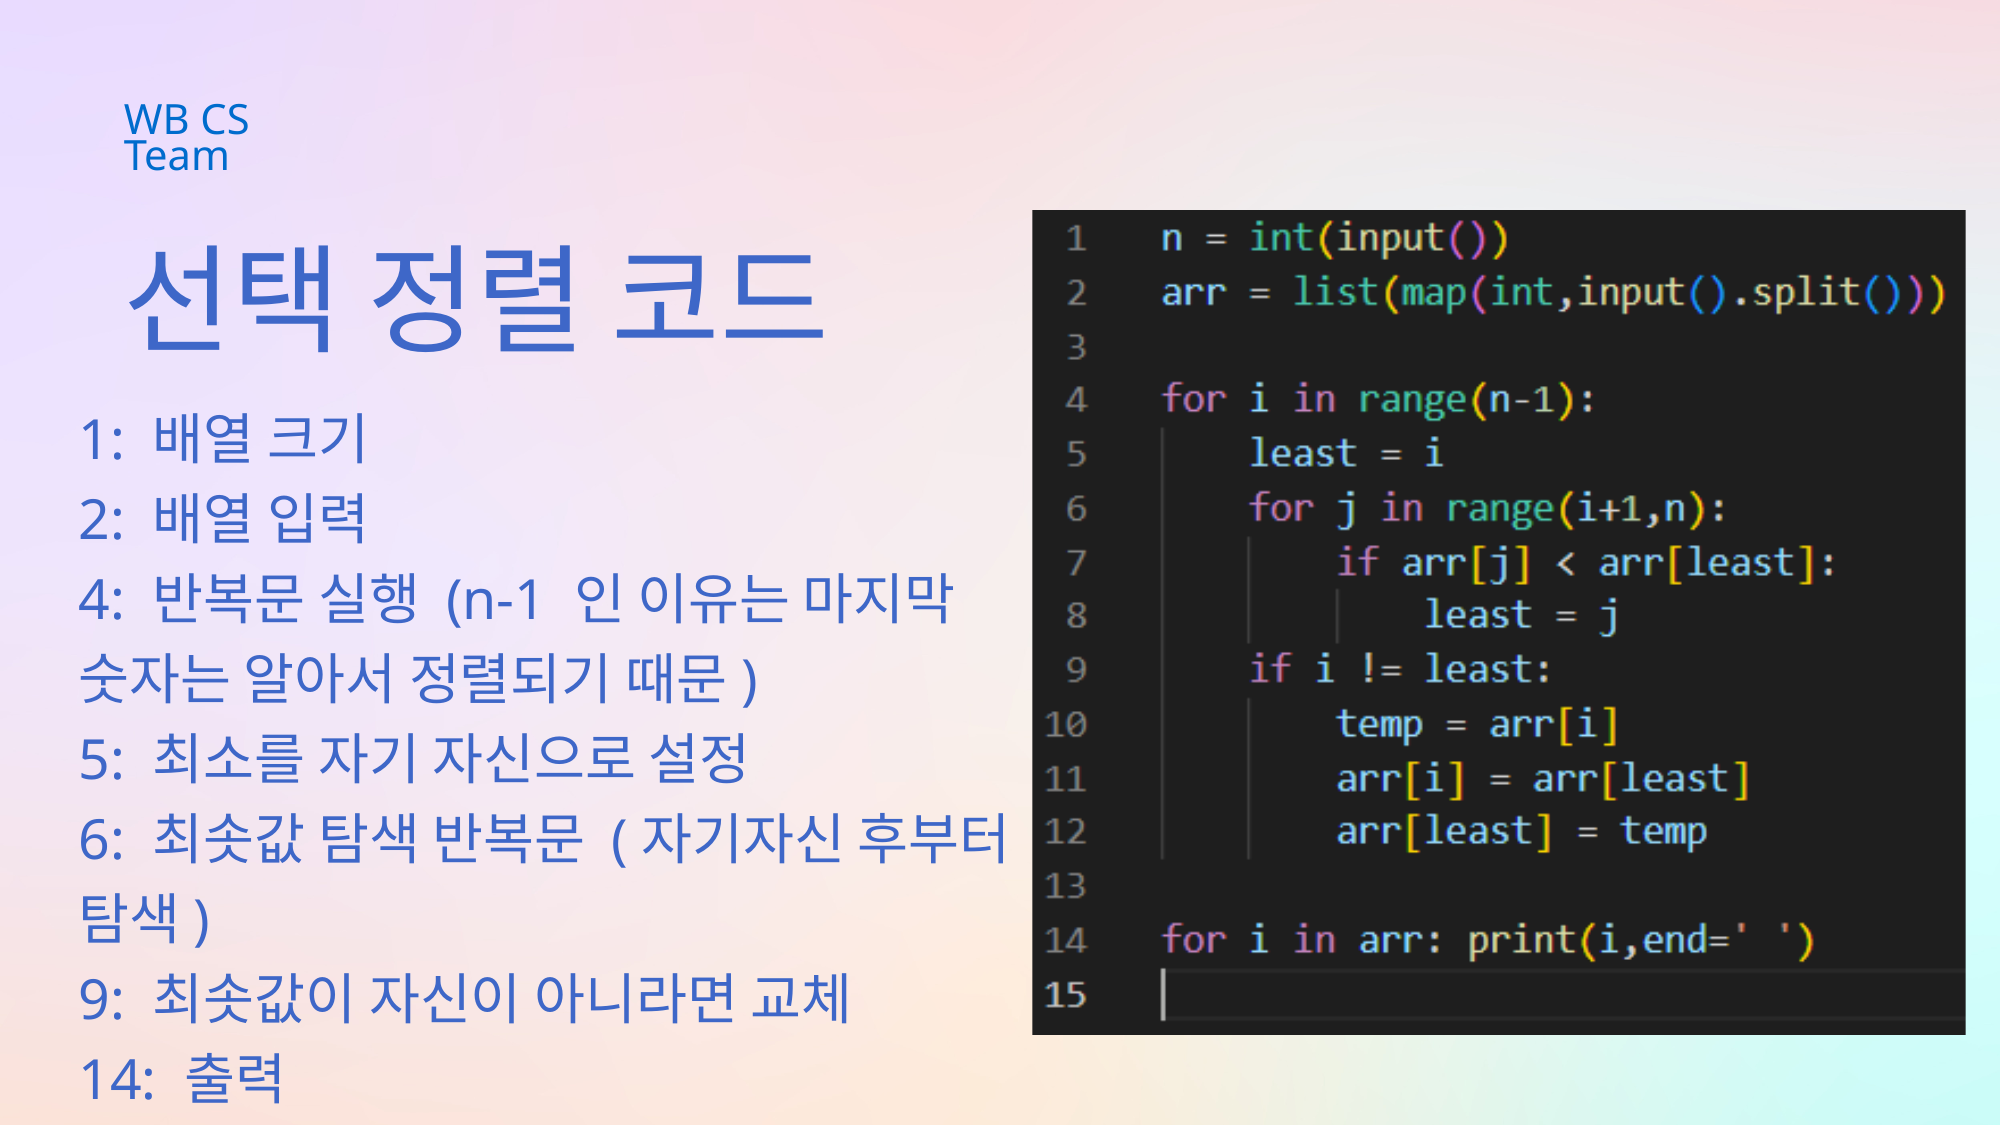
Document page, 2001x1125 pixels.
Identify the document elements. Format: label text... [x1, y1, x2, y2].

text_box [0, 0, 2000, 1125]
text_box 1: 배열 크기 2: 배열 입력 4: 반복문 실행 (n-1 인 이유는 마지막 숫자는 알아서 정렬되기 때문) 5: 최소를 자기 자신으로 설정 6: 최솟값 탐색 반복문 (자기자신 후부터 탐색) 9: 최솟값이 자신이 아니라면 교체 14: 출력 [78, 391, 1017, 1111]
text_box WB CS Team [123, 106, 358, 179]
text_box [1032, 210, 1966, 1035]
text_box 선택 정렬 코드 [123, 261, 989, 367]
